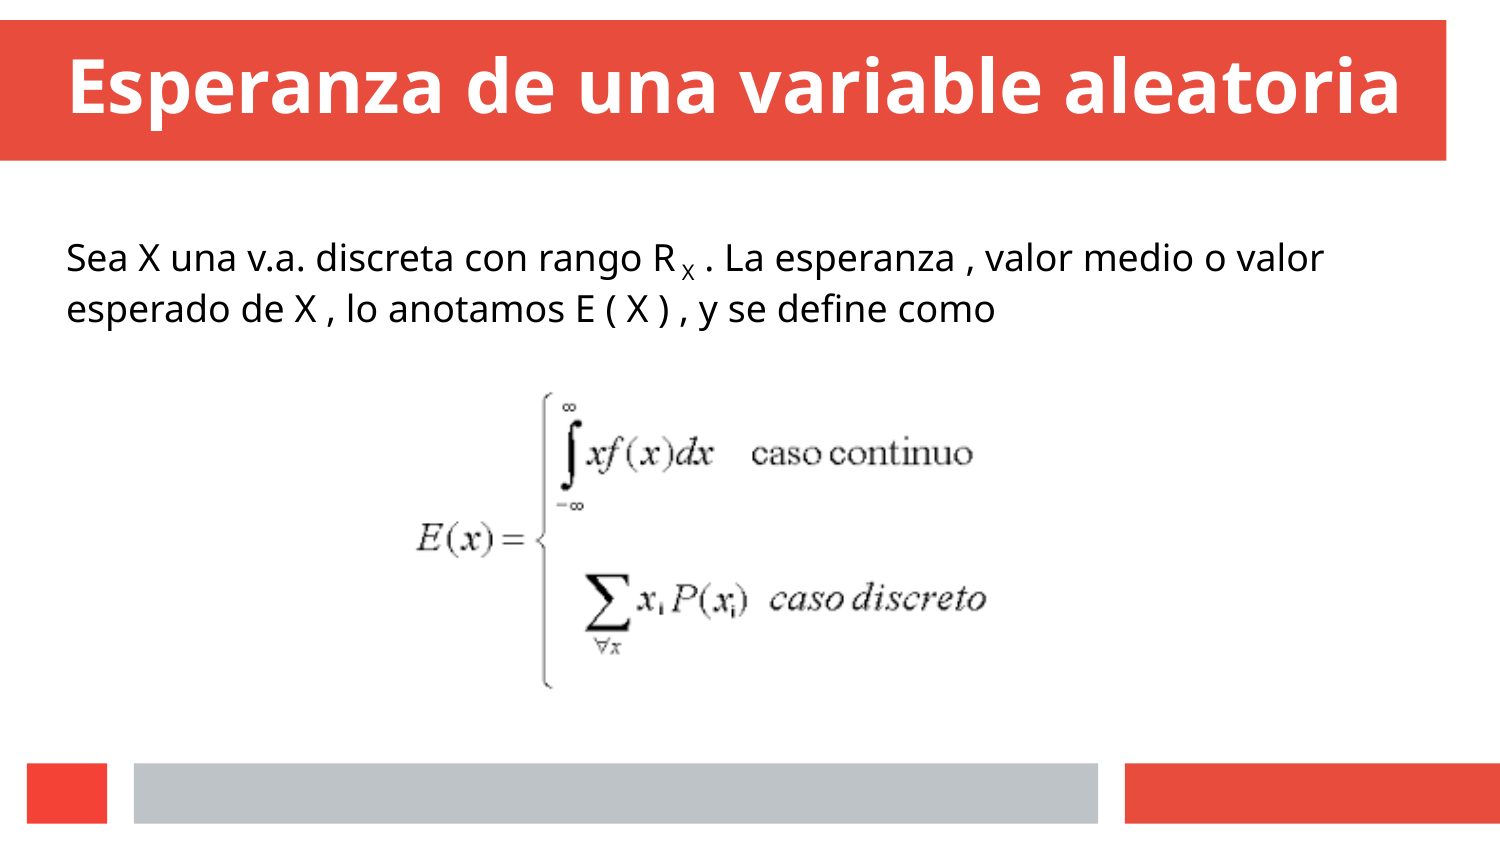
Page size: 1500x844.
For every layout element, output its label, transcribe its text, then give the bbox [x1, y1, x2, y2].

picture [415, 389, 1014, 694]
list Sea X una v.a. discreta con rango R X . La esperanza , valor medio o valor esperado de X , lo anotamos E ( X ) , y se define como [53, 220, 1433, 744]
title Esperanza de una variable aleatoria [53, 40, 1447, 141]
